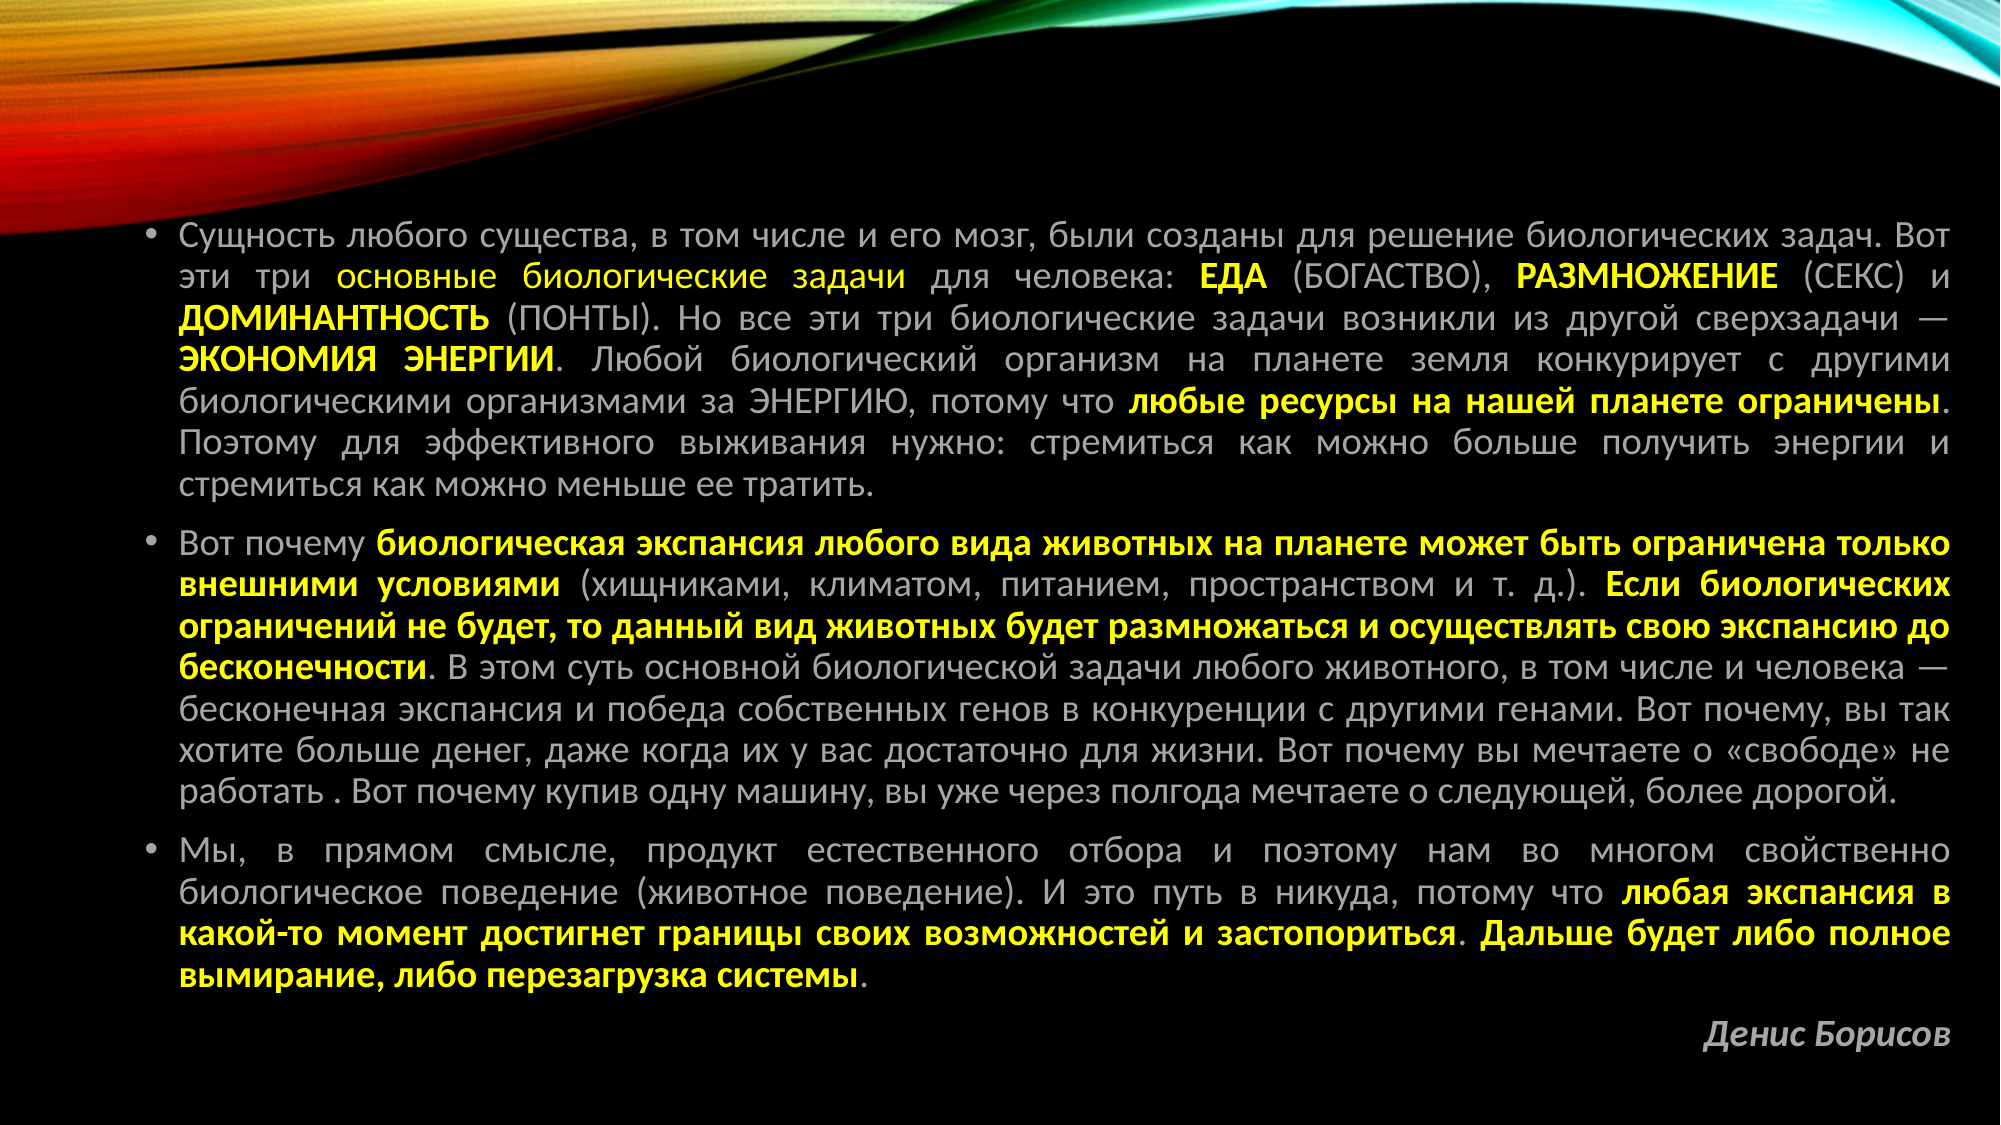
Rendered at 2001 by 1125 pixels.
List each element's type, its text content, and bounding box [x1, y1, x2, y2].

list Сущность любого существа, в том числе и его мозг, были созданы для решение биологических задач. Вот эти три основные биологические задачи для человека: ЕДА (БОГАСТВО), РАЗМНОЖЕНИЕ (СЕКС) и ДОМИНАНТНОСТЬ (ПОНТЫ). Но все эти три биологические задачи возникли из другой сверхзадачи — ЭКОНОМИЯ ЭНЕРГИИ. Любой биологический организм на планете земля конкурирует с другими биологическими организмами за ЭНЕРГИЮ, потому что любые ресурсы на нашей планете ограничены. Поэтому для эффективного выживания нужно: стремиться как можно больше получить энергии и стремиться как можно меньше ее тратить. Вот почему биологическая экспансия любого вида животных на планете может быть ограничена только внешними условиями (хищниками, климатом, питанием, пространством и т. д.). Если биологических ограничений не будет, то данный вид животных будет размножаться и осуществлять свою экспансию до бесконечности. В этом суть основной биологической задачи любого животного, в том числе и человека — бесконечная экспансия и победа собственных генов в конкуренции с другими генами. Вот почему, вы так хотите больше денег, даже когда их у вас достаточно для жизни. Вот почему вы мечтаете о «свободе» не работать . Вот почему купив одну машину, вы уже через полгода мечтаете о следующей, более дорогой. Мы, в прямом смысле, продукт естественного отбора и поэтому нам во многом свойственно биологическое поведение (животное поведение). И это путь в никуда, потому что любая экспансия в какой-то момент достигнет границы своих возможностей и застопориться. Дальше будет либо полное вымирание, либо перезагрузка системы. Денис Борисов [129, 206, 1967, 1110]
picture [0, 0, 2000, 237]
